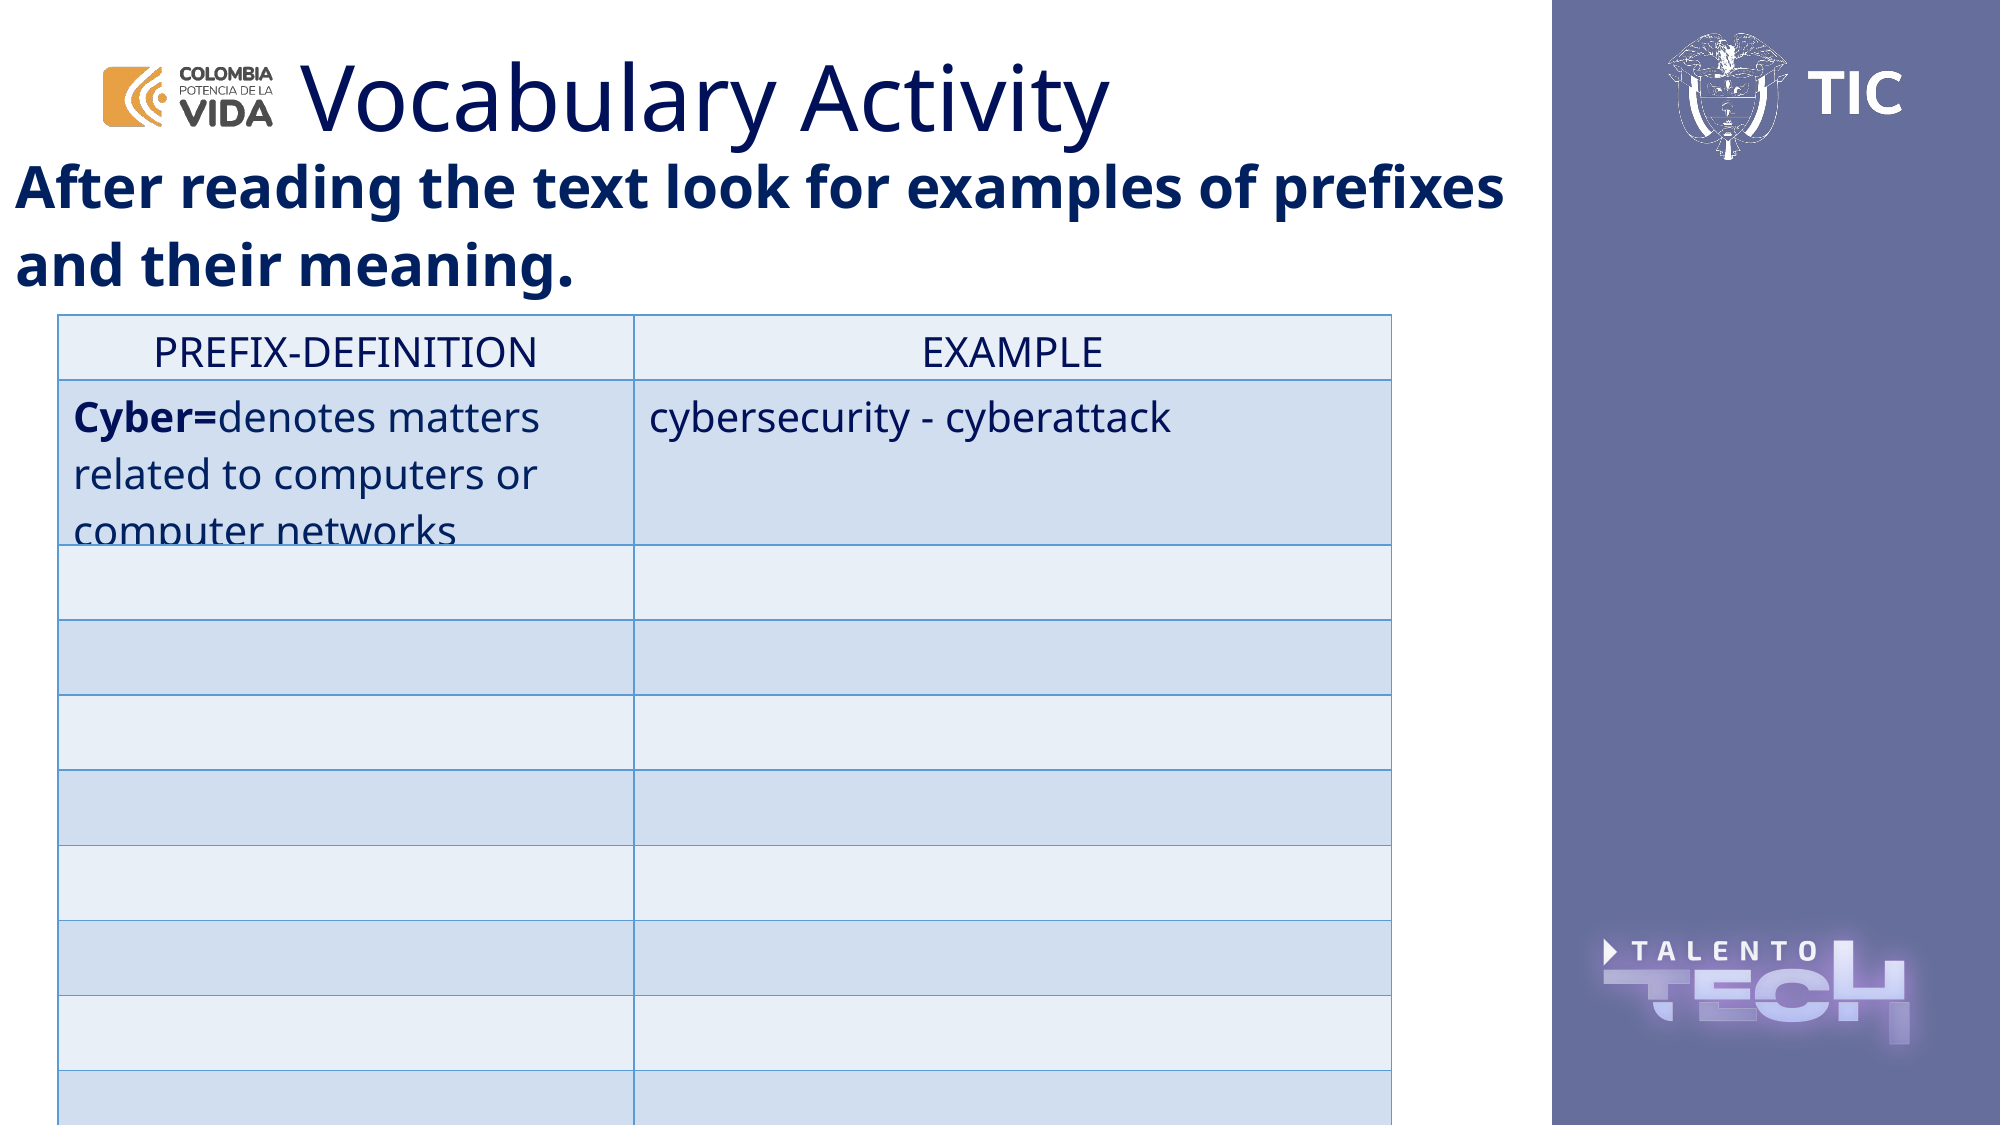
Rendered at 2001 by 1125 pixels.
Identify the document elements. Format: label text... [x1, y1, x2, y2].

table_cell [635, 771, 1391, 845]
table_cell [59, 696, 633, 769]
table_cell [59, 621, 633, 694]
table_cell [59, 1071, 633, 1125]
table_cell [59, 996, 633, 1070]
table_cell [59, 846, 633, 920]
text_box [97, 33, 1903, 160]
table_header EXAMPLE [635, 316, 1391, 379]
table_cell [635, 1071, 1391, 1125]
table_cell [635, 996, 1391, 1070]
table_cell [59, 771, 633, 845]
table_cell cybersecurity - cyberattack [635, 381, 1391, 544]
text_box [1552, 0, 2000, 1125]
table_cell [59, 921, 633, 995]
table_cell Cyber=denotes matters related to computers or computer networks [59, 381, 633, 544]
table_cell [635, 921, 1391, 995]
table_header PREFIX-DEFINITION [59, 316, 633, 379]
table_cell [635, 621, 1391, 694]
table_cell [635, 696, 1391, 769]
table_cell [635, 846, 1391, 920]
picture [1564, 899, 1949, 1084]
text_box Vocabulary Activity After reading the text look for examples of prefixes and their meaning. [0, 32, 1553, 343]
table_cell [59, 546, 633, 619]
table_cell [635, 546, 1391, 619]
